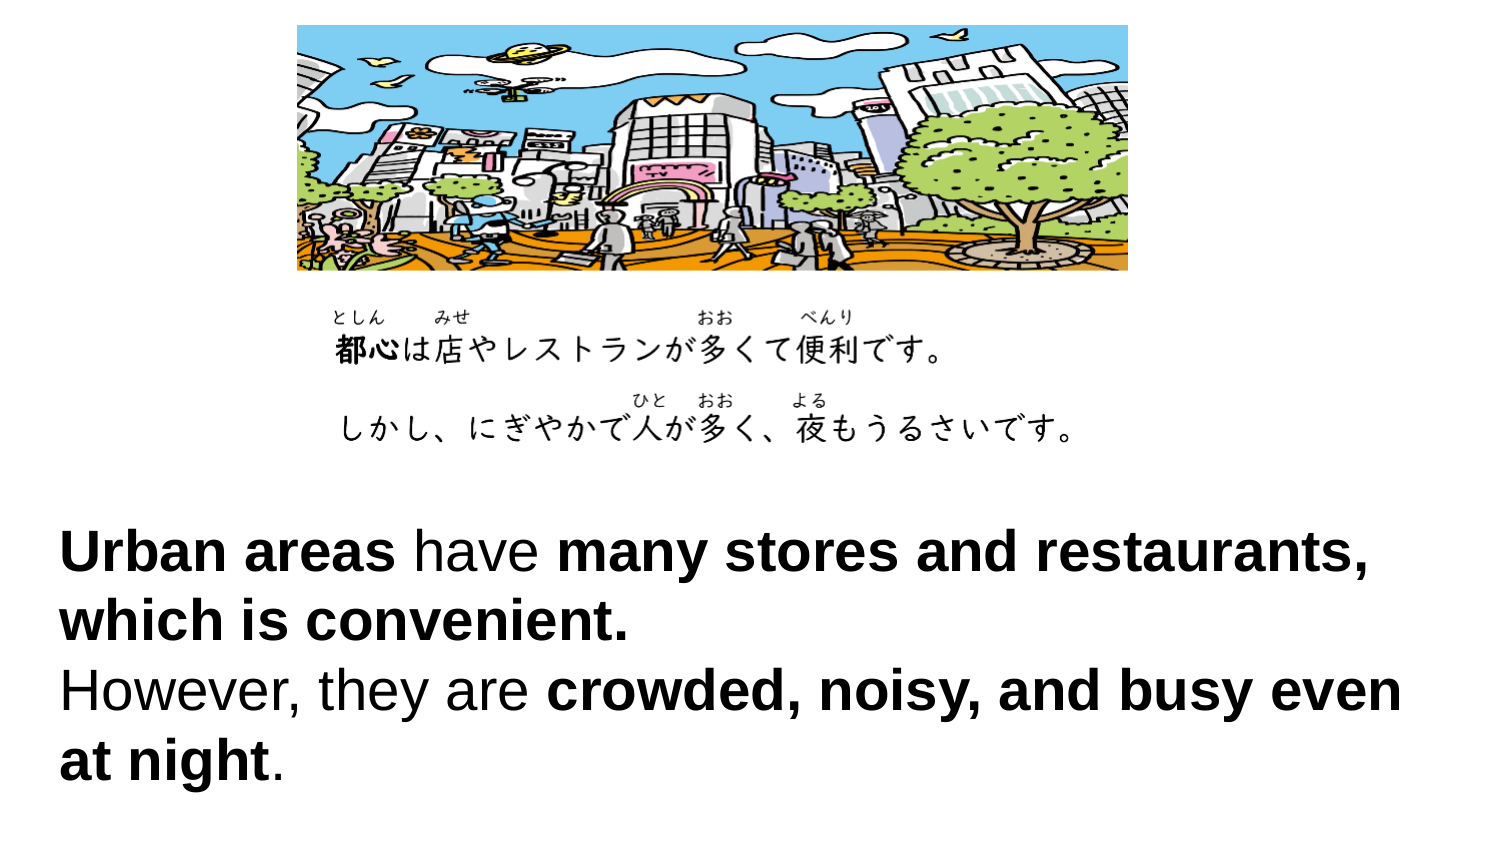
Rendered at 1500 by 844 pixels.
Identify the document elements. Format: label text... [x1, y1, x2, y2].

text_box Urban areas have many stores and restaurants, which is convenient. However, they are crowded, noisy, and busy even at night. [45, 505, 1469, 800]
picture [297, 25, 1142, 453]
